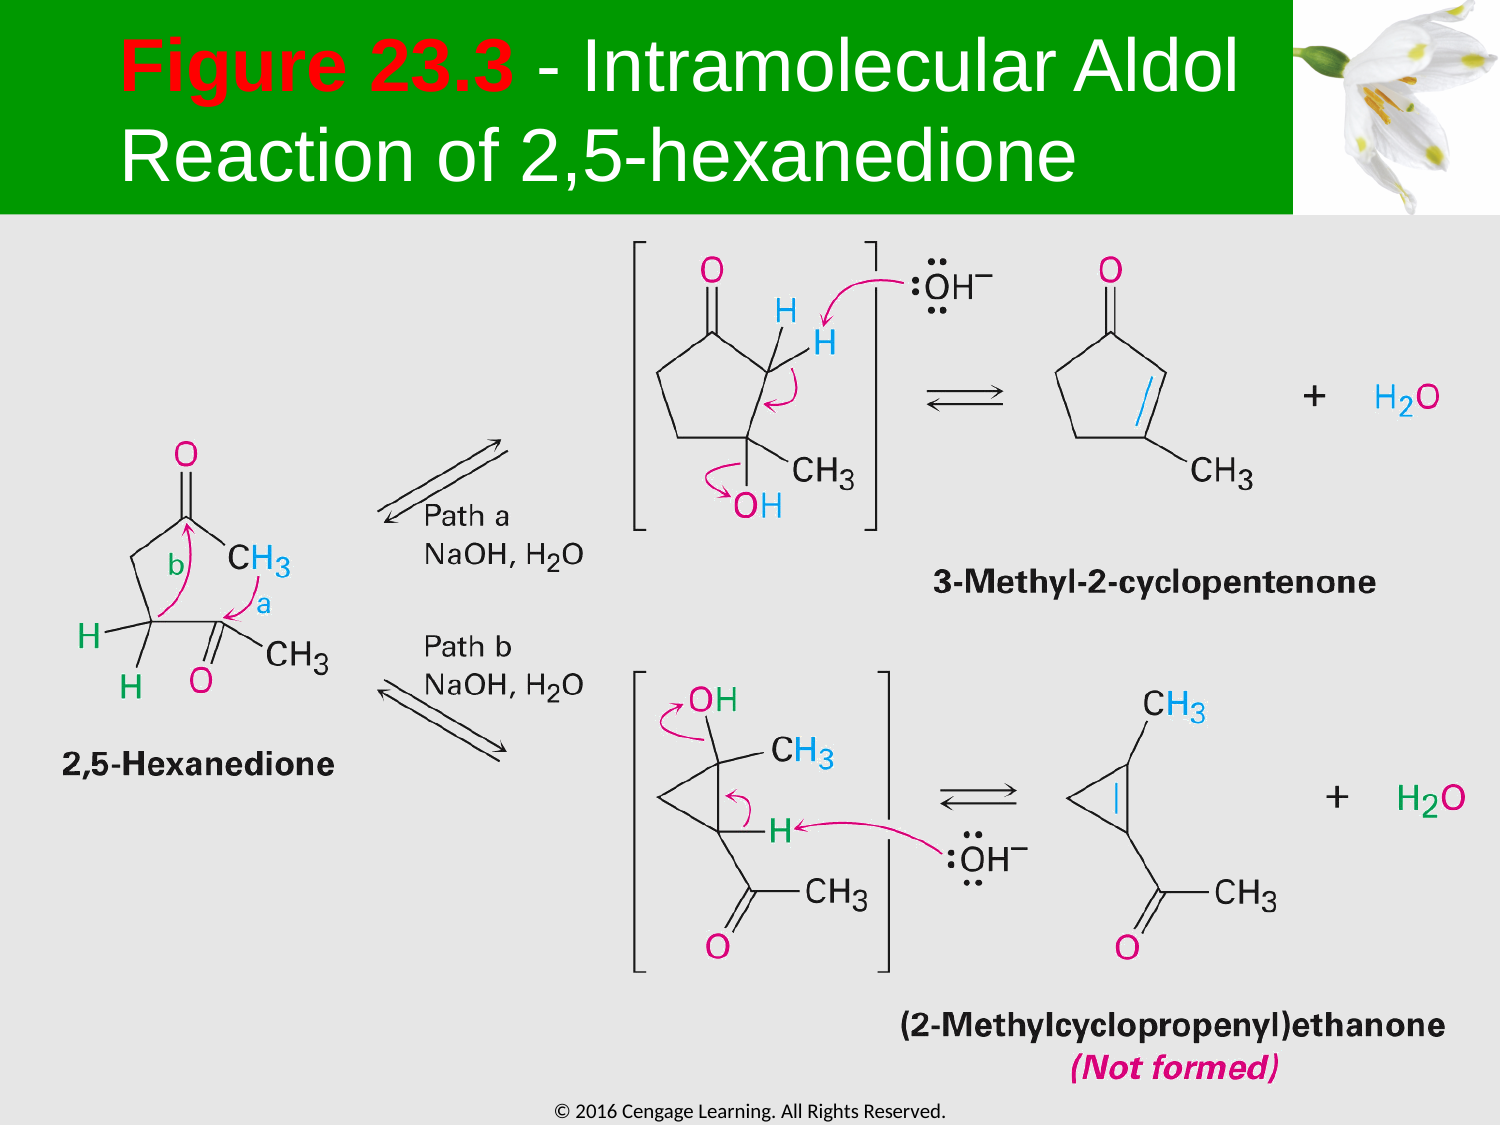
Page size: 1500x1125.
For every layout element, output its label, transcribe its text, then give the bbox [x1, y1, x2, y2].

picture [1293, 0, 1500, 215]
title Figure 23.3 - Intramolecular Aldol Reaction of 2,5-hexanedione [102, 0, 1288, 213]
picture [62, 240, 1466, 1088]
